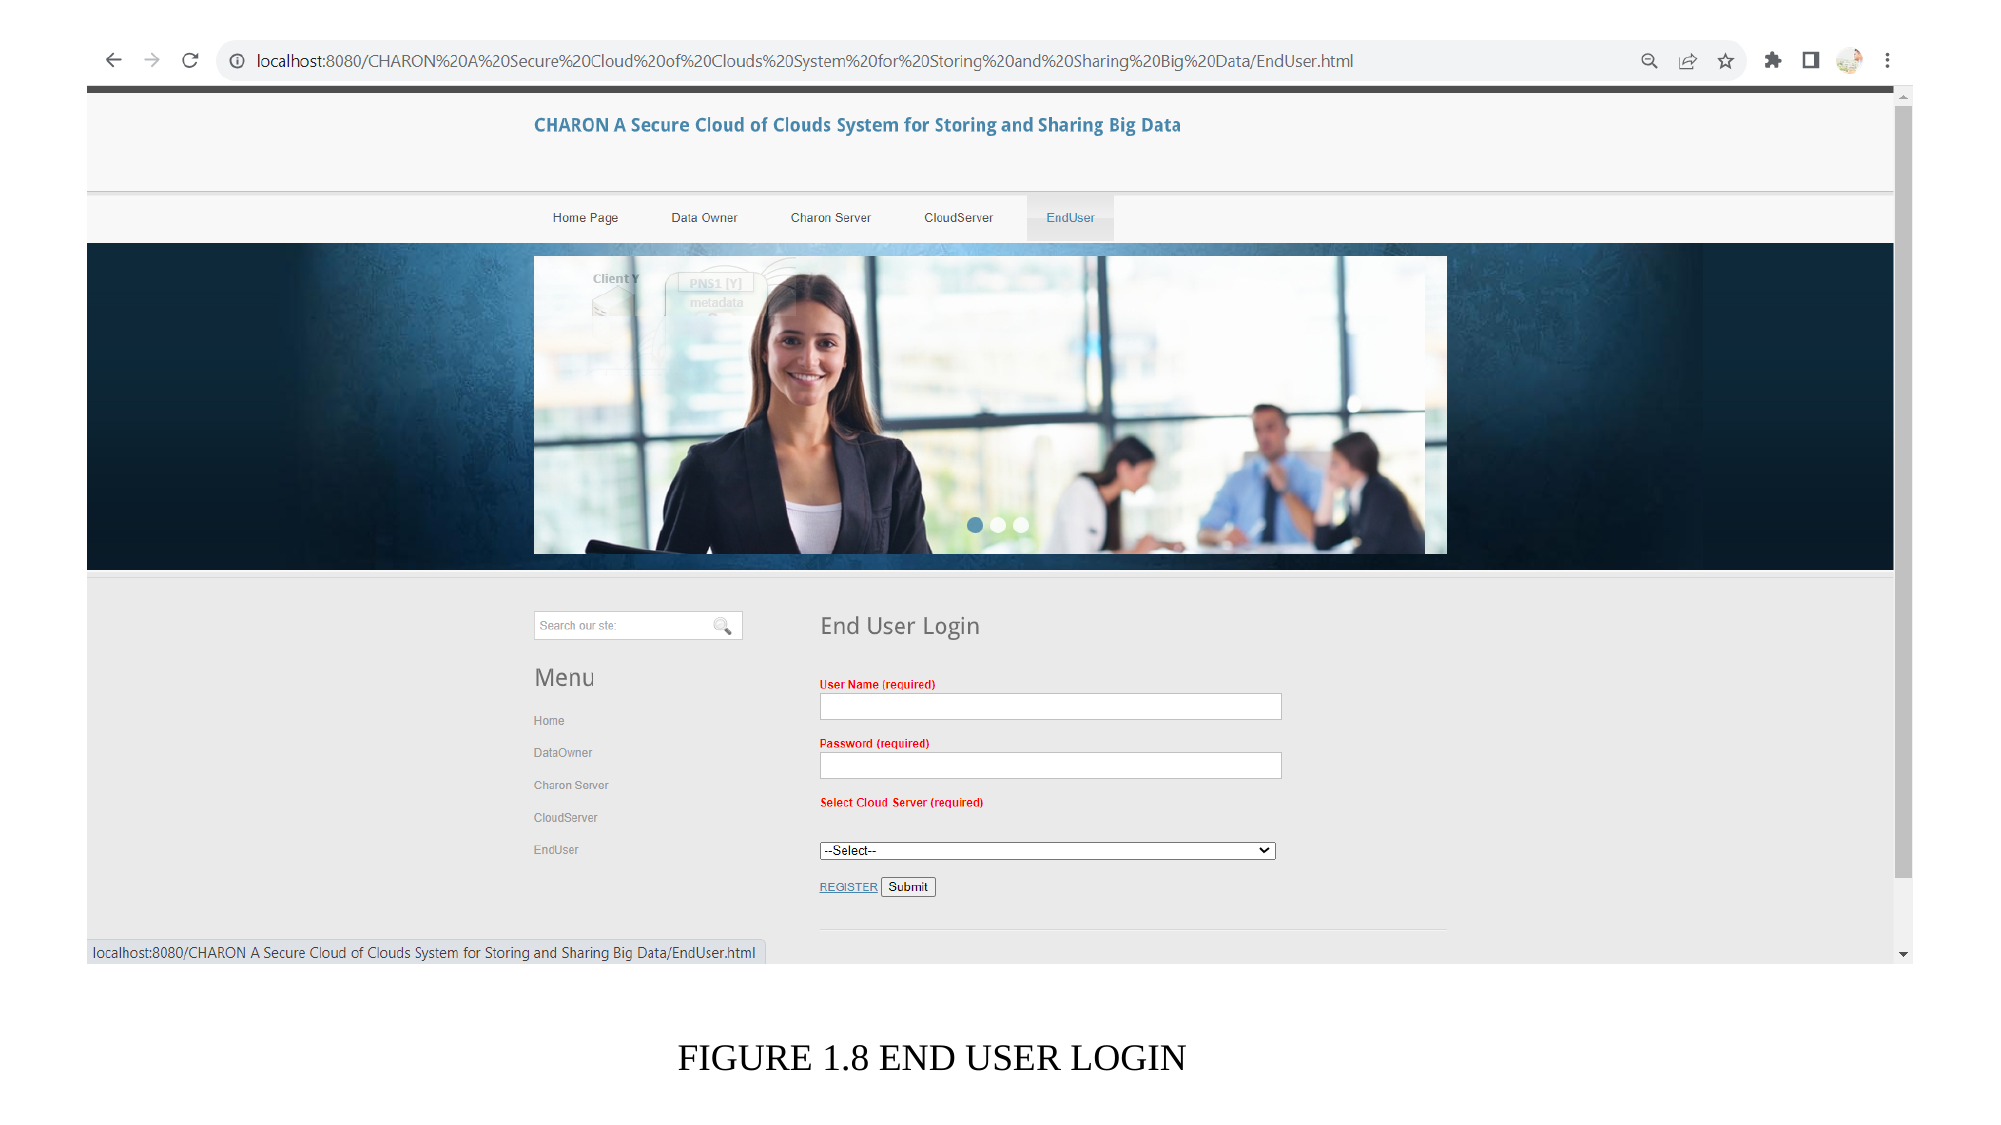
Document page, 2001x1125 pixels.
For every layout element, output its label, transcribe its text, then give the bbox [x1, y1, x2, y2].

picture [87, 38, 1913, 964]
text_box FIGURE 1.8 END USER LOGIN [493, 1025, 1390, 1086]
